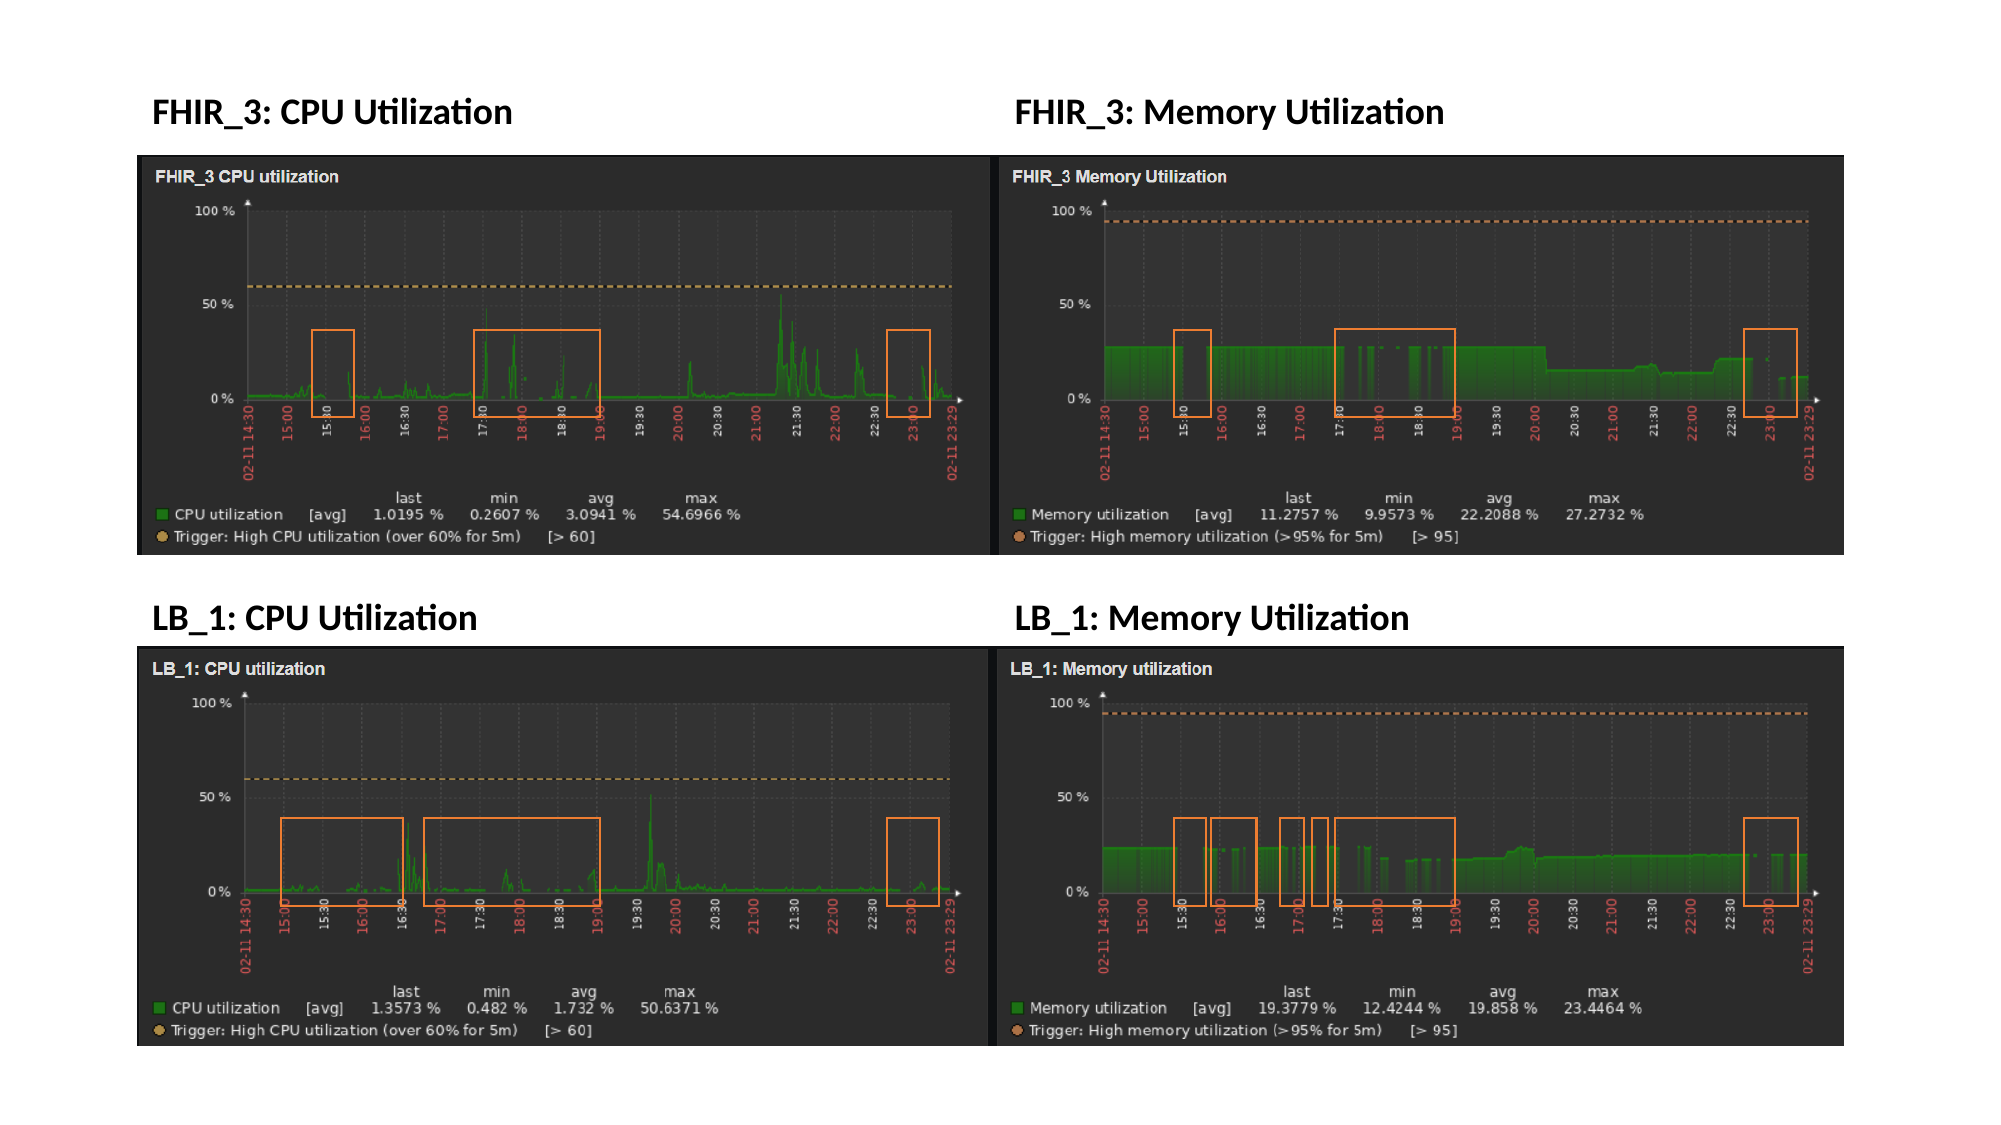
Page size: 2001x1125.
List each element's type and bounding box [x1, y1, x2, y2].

picture [137, 155, 1844, 556]
text_box [137, 79, 1863, 141]
picture [137, 646, 1844, 1046]
text_box [137, 585, 1863, 646]
